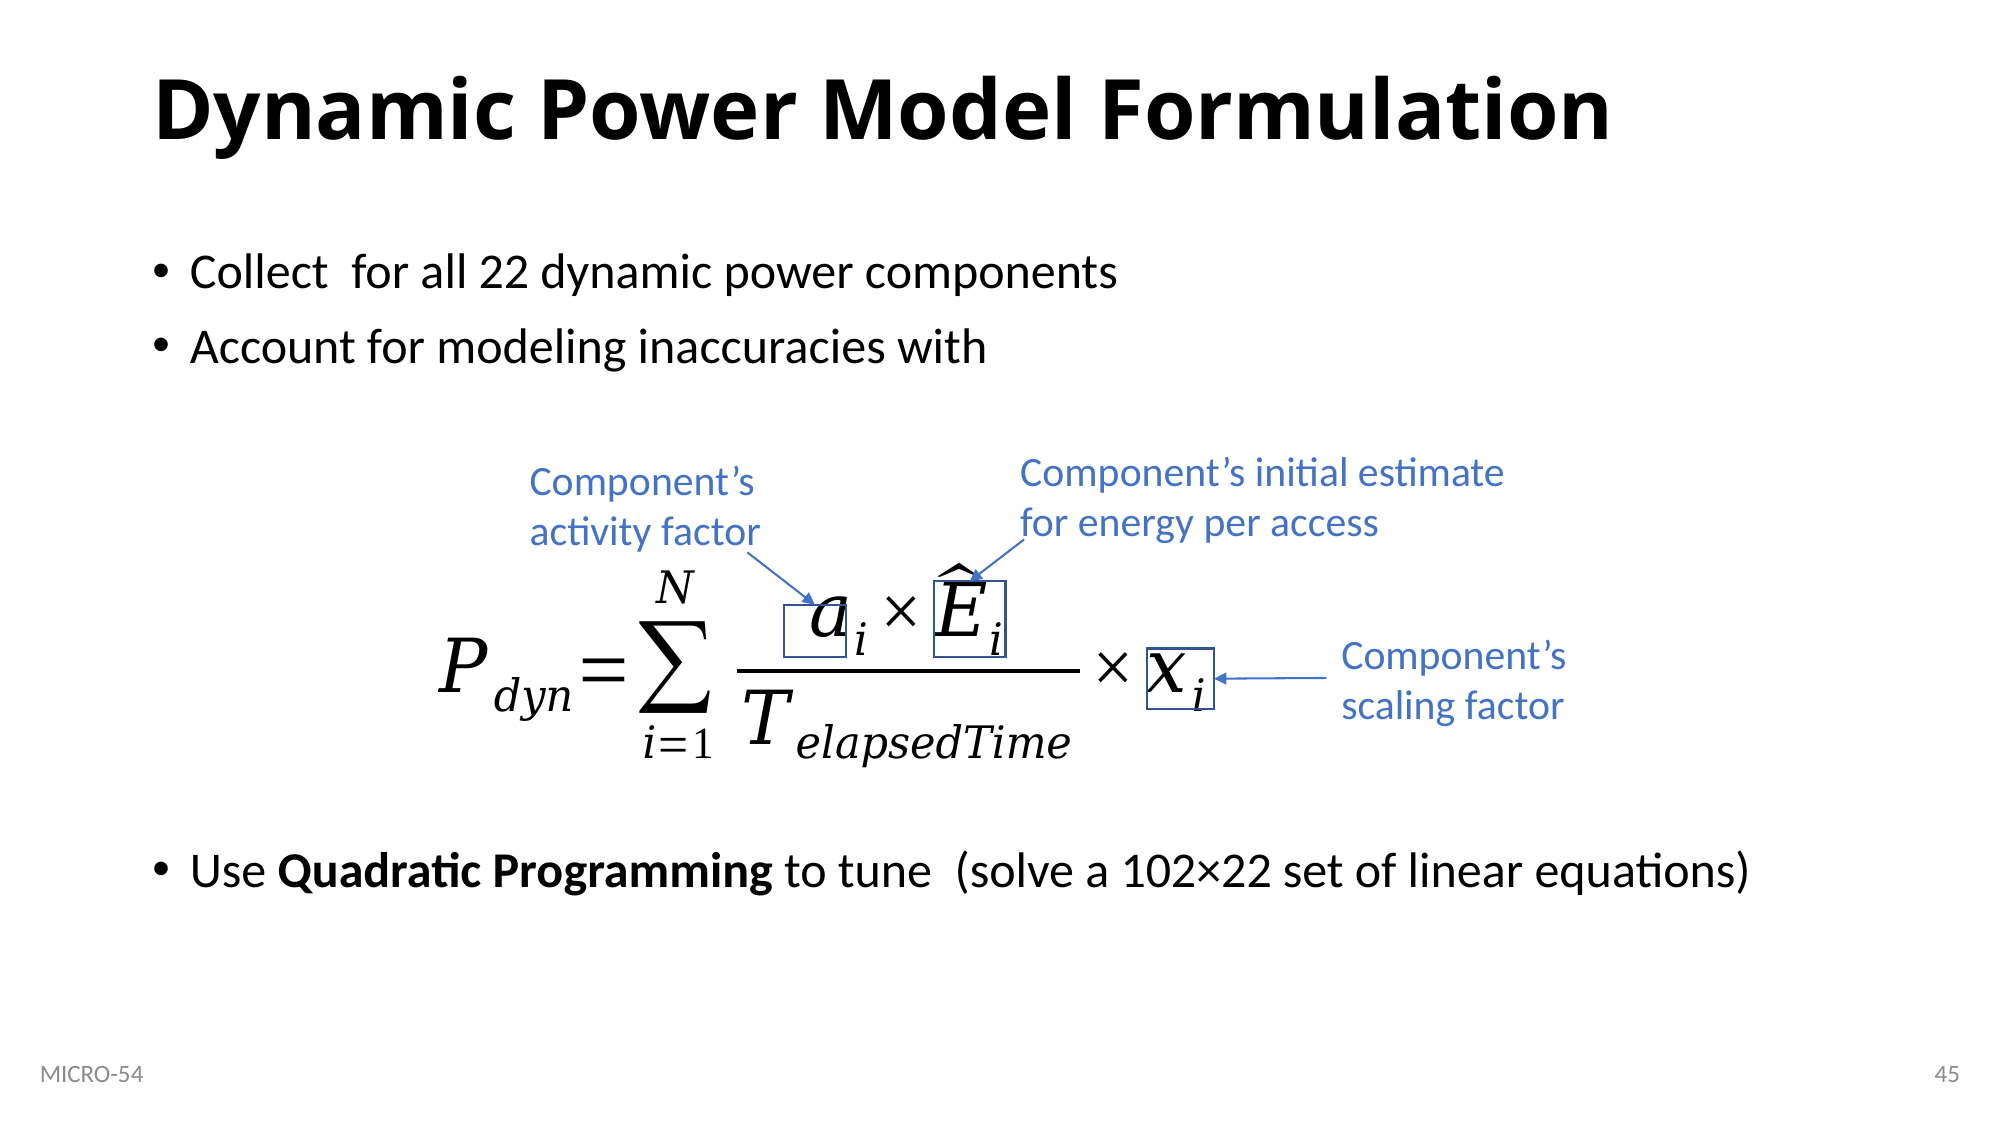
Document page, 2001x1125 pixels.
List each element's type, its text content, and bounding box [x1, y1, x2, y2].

text_box Component’s initial estimate for energy per access [1005, 436, 1537, 552]
title Dynamic Power Model Formulation [137, 59, 1863, 278]
text_box Component’s activity factor [514, 446, 815, 562]
text_box [933, 580, 1007, 658]
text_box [747, 552, 815, 605]
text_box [969, 539, 1025, 582]
text_box [783, 604, 847, 658]
text_box [1146, 647, 1215, 710]
text_box MICRO-54 [24, 1042, 183, 1103]
text_box Component’s scaling factor [1326, 620, 1632, 736]
slide_number 45 [1911, 1042, 1975, 1103]
